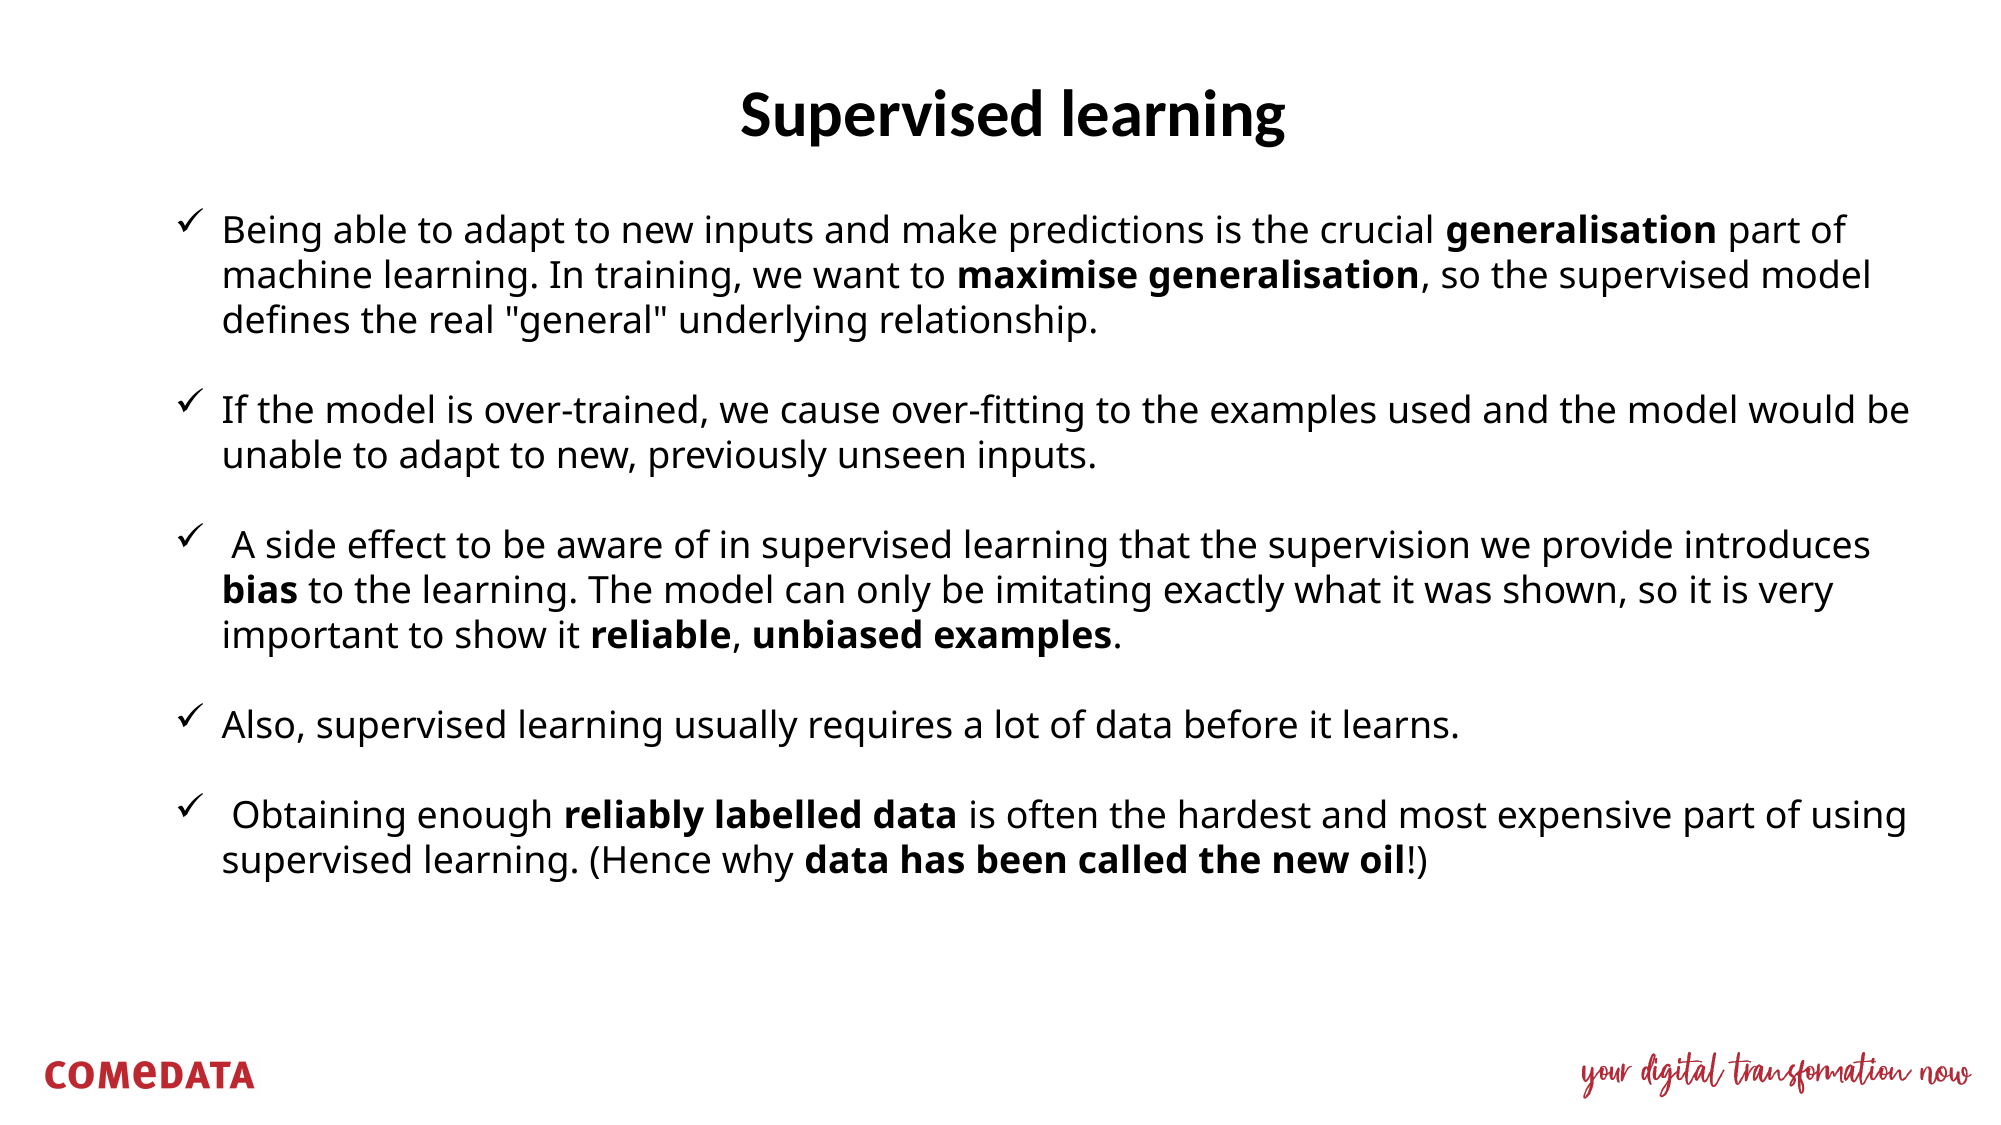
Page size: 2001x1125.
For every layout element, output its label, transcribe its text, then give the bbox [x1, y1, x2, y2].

picture [39, 1054, 261, 1096]
picture [1575, 1045, 1978, 1105]
text_box Supervised learning [726, 62, 1303, 158]
text_box Being able to adapt to new inputs and make predictions is the crucial generalisation part of machine learning. In training, we want to maximise generalisation, so the supervised model defines the real "general" underlying relationship. If the model is over-trained, we cause over-fitting to the examples used and the model would be unable to adapt to new, previously unseen inputs. A side effect to be aware of in supervised learning that the supervision we provide introduces bias to the learning. The model can only be imitating exactly what it was shown, so it is very important to show it reliable, unbiased examples. Also, supervised learning usually requires a lot of data before it learns. Obtaining enough reliably labelled data is often the hardest and most expensive part of using supervised learning. (Hence why data has been called the new oil!) [160, 198, 1955, 889]
